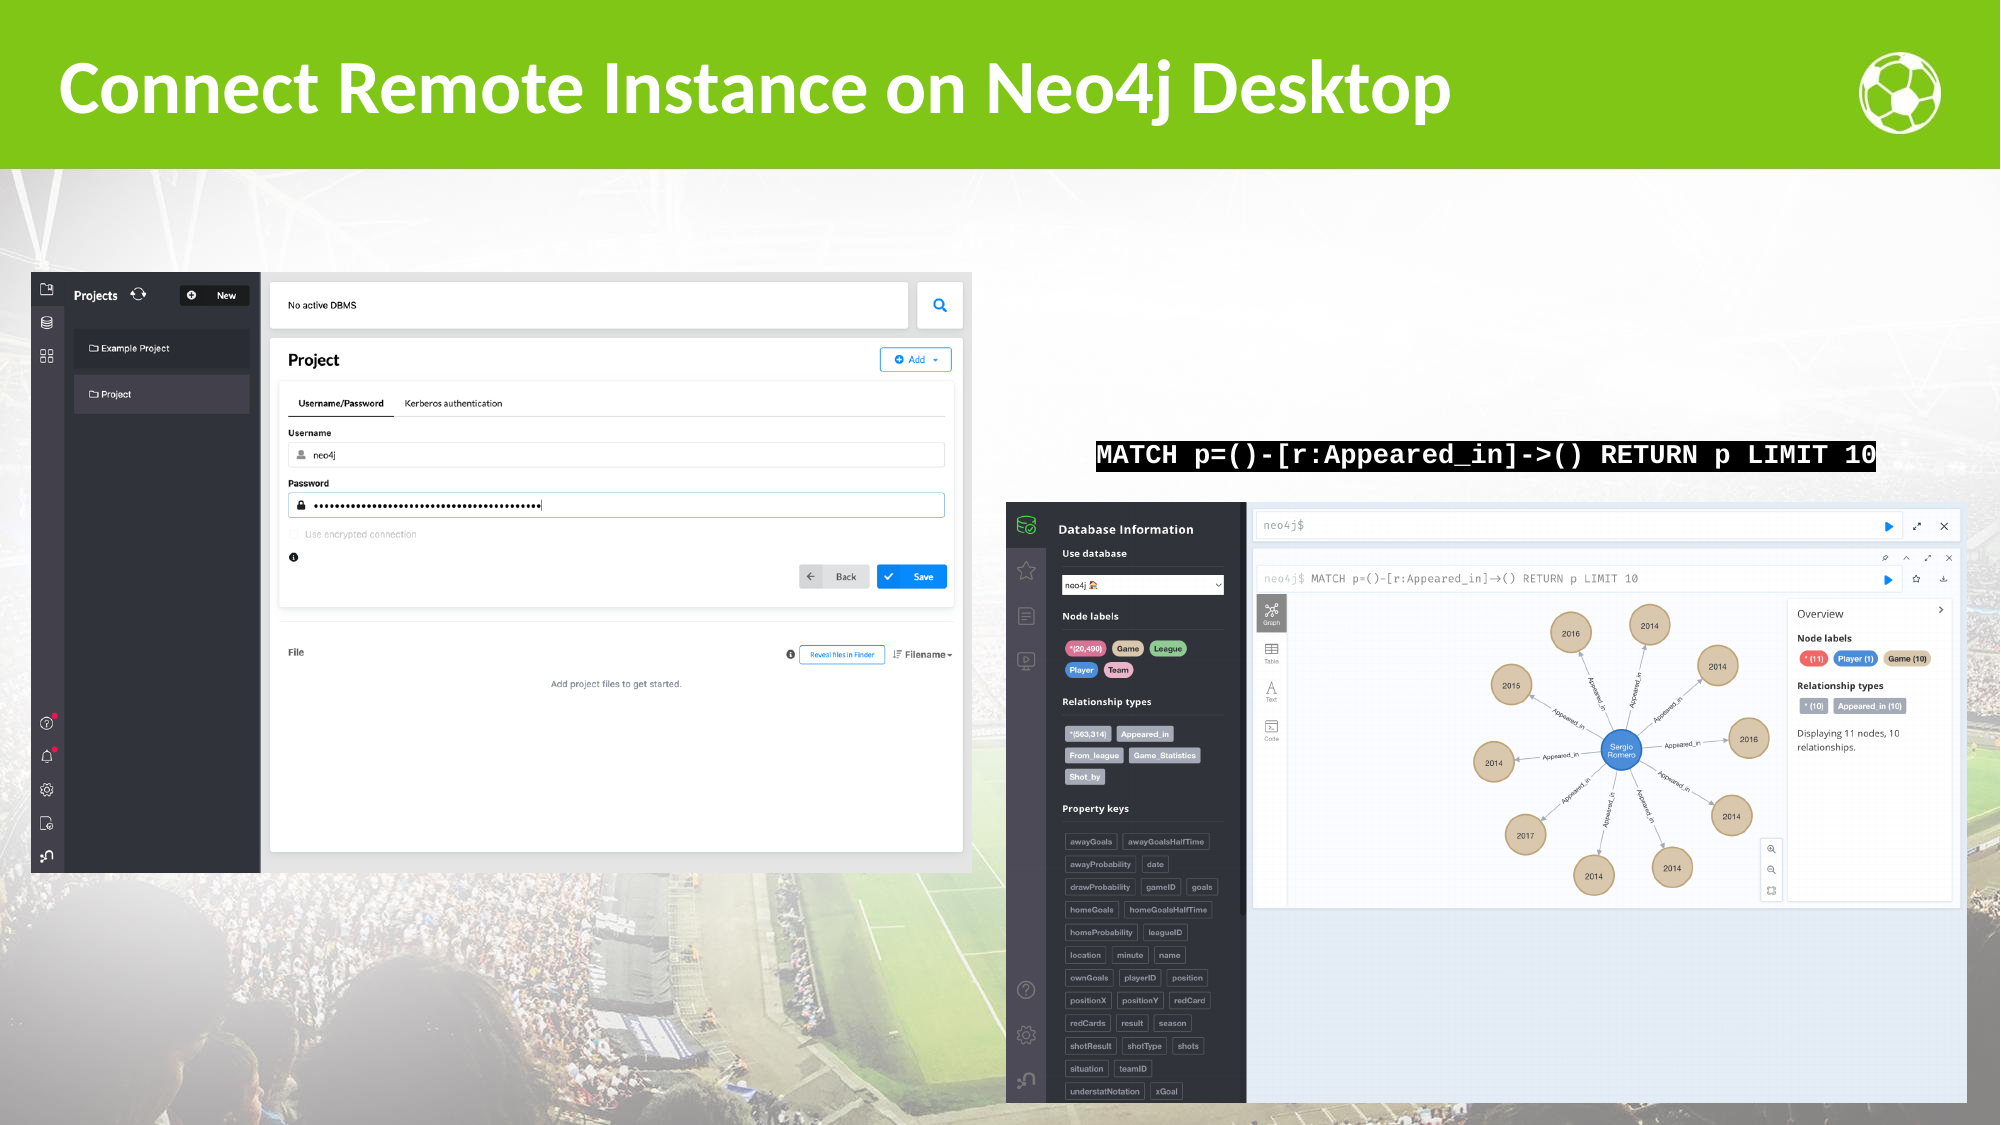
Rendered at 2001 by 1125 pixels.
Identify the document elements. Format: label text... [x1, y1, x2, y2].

picture [0, 0, 2000, 1125]
text_box MATCH p=()-[r:Appeared_in]->() RETURN p LIMIT 10 [1025, 421, 1948, 485]
title Connect Remote Instance on Neo4j Desktop [43, 17, 1592, 149]
